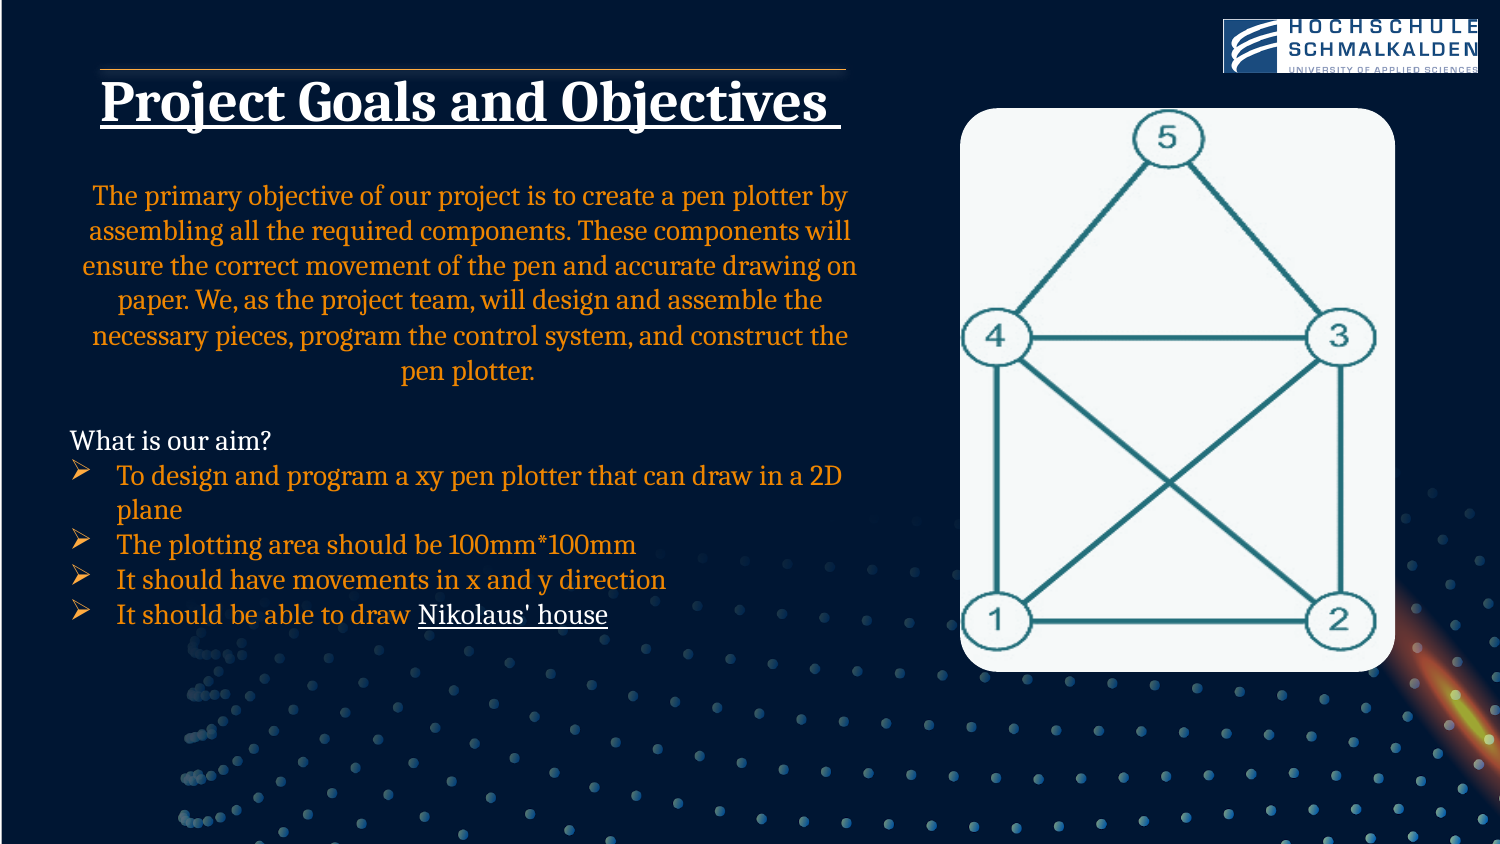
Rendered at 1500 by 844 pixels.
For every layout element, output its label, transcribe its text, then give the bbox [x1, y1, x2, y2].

picture [0, 0, 1500, 844]
text_box The primary objective of our project is to create a pen plotter by assembling all the required components. These components will ensure the correct movement of the pen and accurate drawing on paper. We, as the project team, will design and assemble the necessary pieces, program the control system, and construct the pen plotter. What is our aim? To design and program a xy pen plotter that can draw in a 2D plane The plotting area should be 100mm*100mm It should have movements in x and y direction It should be able to draw Nikolaus' house [54, 161, 888, 793]
text_box Project Goals and Objectives [54, 48, 888, 161]
